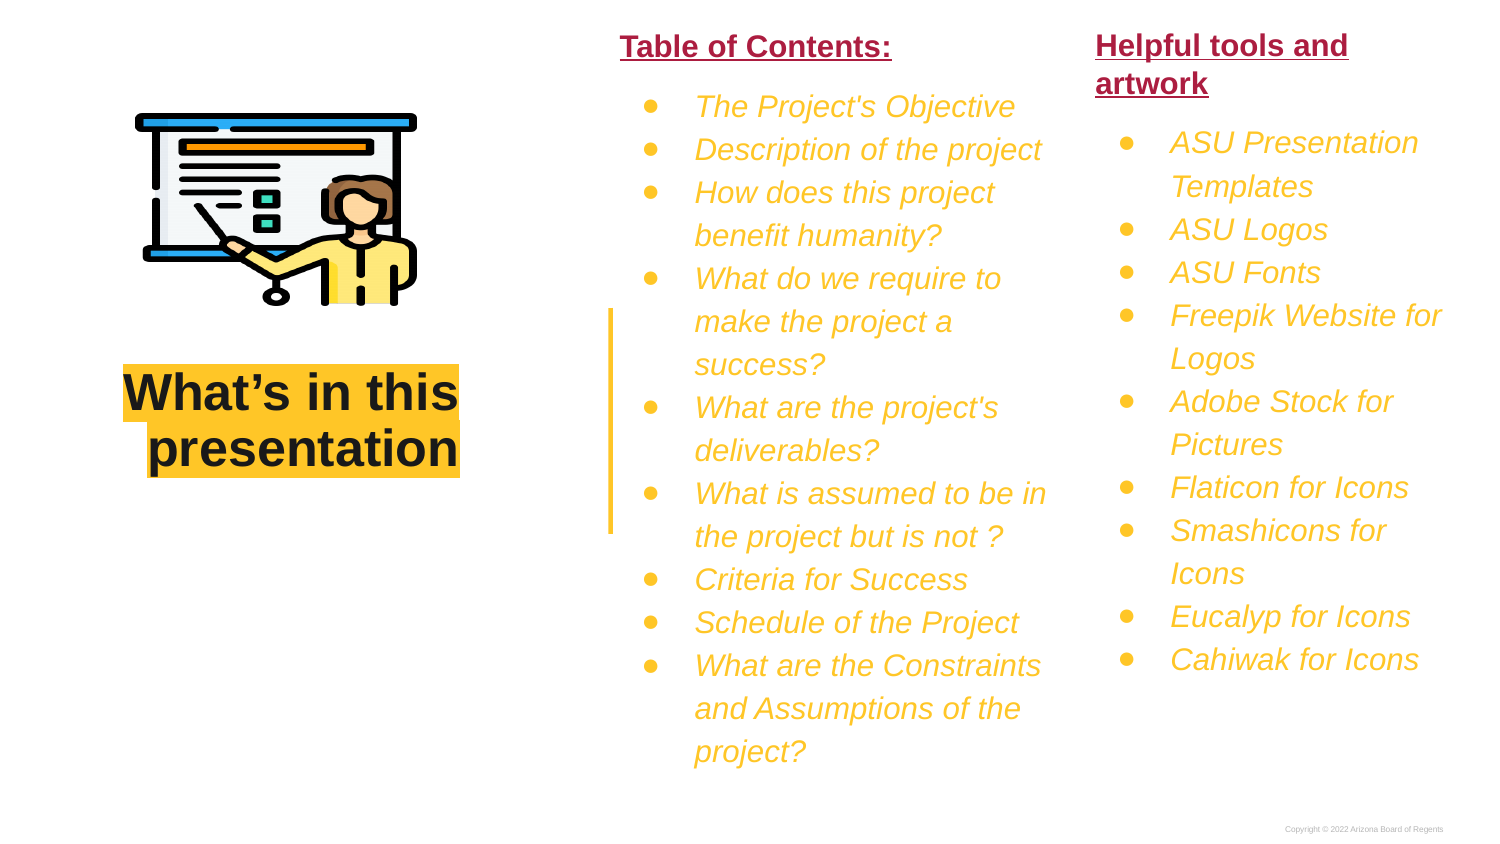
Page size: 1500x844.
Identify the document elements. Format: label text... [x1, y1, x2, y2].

picture [134, 113, 417, 306]
list Table of Contents: The Project's Objective Description of the project How does this project benefit humanity? What do we require to make the project a success? What are the project's deliverables? What is assumed to be in the project but is not ? Criteria for Success Schedule of the Project What are the Constraints and Assumptions of the project? [619, 26, 1084, 770]
title What’s in this presentation [92, 225, 460, 619]
list Helpful tools and artwork ASU Presentation Templates ASU Logos ASU Fonts Freepik Website for Logos Adobe Stock for Pictures Flaticon for Icons Smashicons for Icons Eucalyp for Icons Cahiwak for Icons [1095, 25, 1485, 677]
